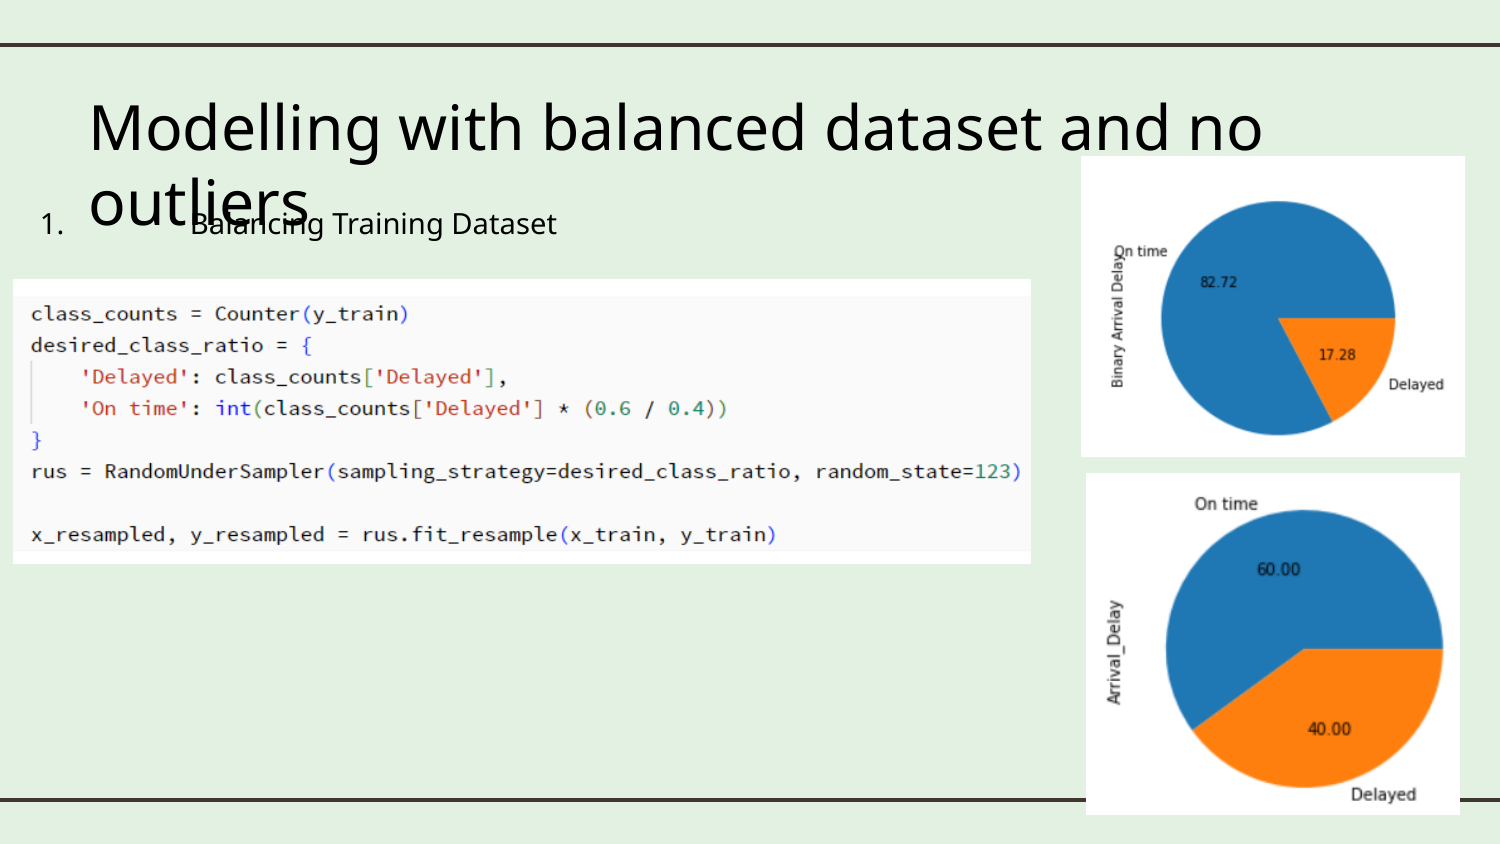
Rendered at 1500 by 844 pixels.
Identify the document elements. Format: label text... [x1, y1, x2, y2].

picture [13, 279, 1032, 564]
text_box 1. Balancing Training Dataset [25, 190, 1020, 256]
title Modelling with balanced dataset and no outliers [73, 72, 1427, 167]
picture [1086, 473, 1460, 815]
picture [1081, 155, 1465, 457]
